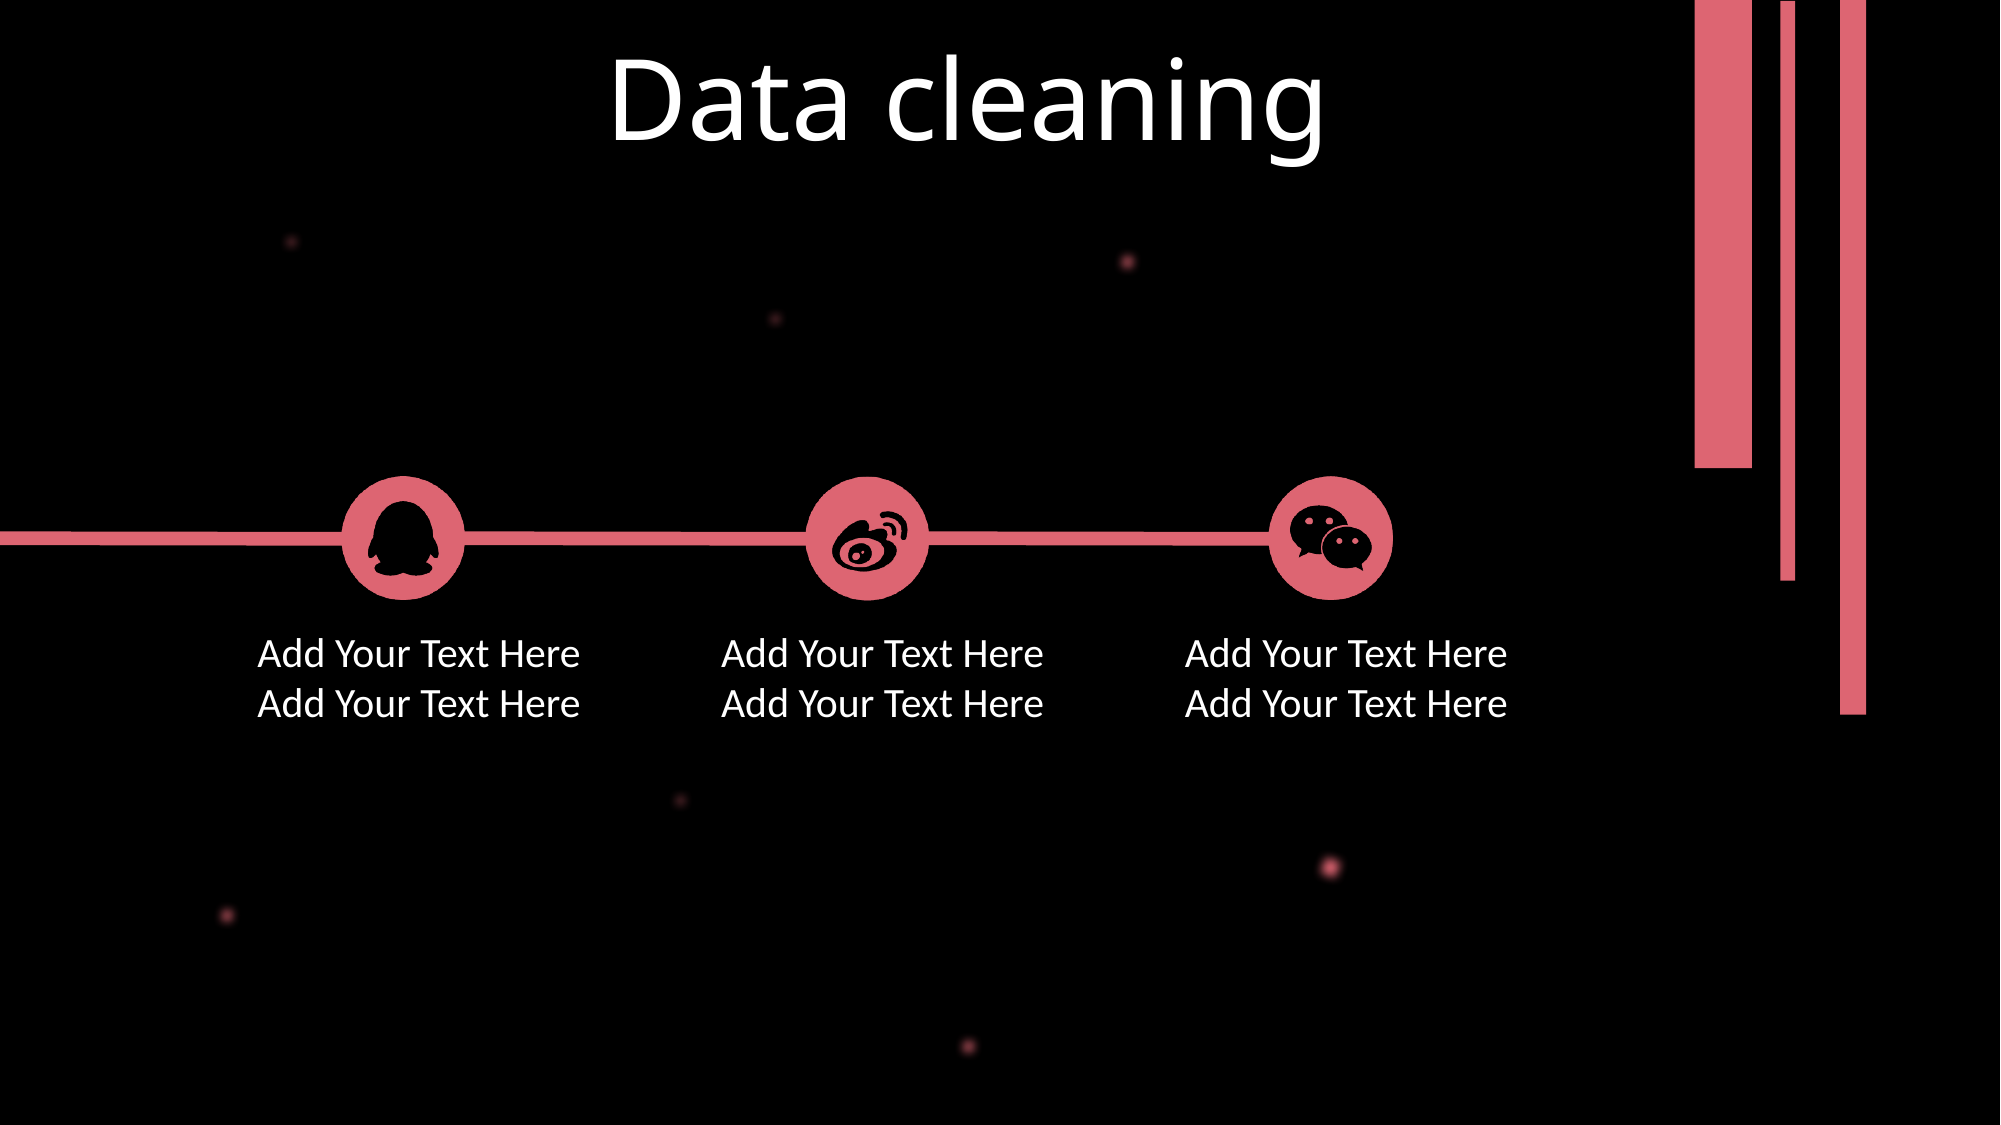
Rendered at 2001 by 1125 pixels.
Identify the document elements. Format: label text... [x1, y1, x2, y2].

text_box Add Your Text Here Add Your Text Here [706, 618, 1060, 779]
text_box [1779, 0, 1796, 582]
text_box Add Your Text Here Add Your Text Here [242, 618, 596, 779]
text_box [1839, 0, 1867, 716]
picture [1268, 476, 1393, 600]
text_box Data cleaning [590, 20, 1346, 171]
text_box [1694, 0, 1753, 469]
text_box Add Your Text Here Add Your Text Here [1169, 618, 1523, 779]
picture [341, 476, 465, 600]
picture [796, 467, 938, 609]
